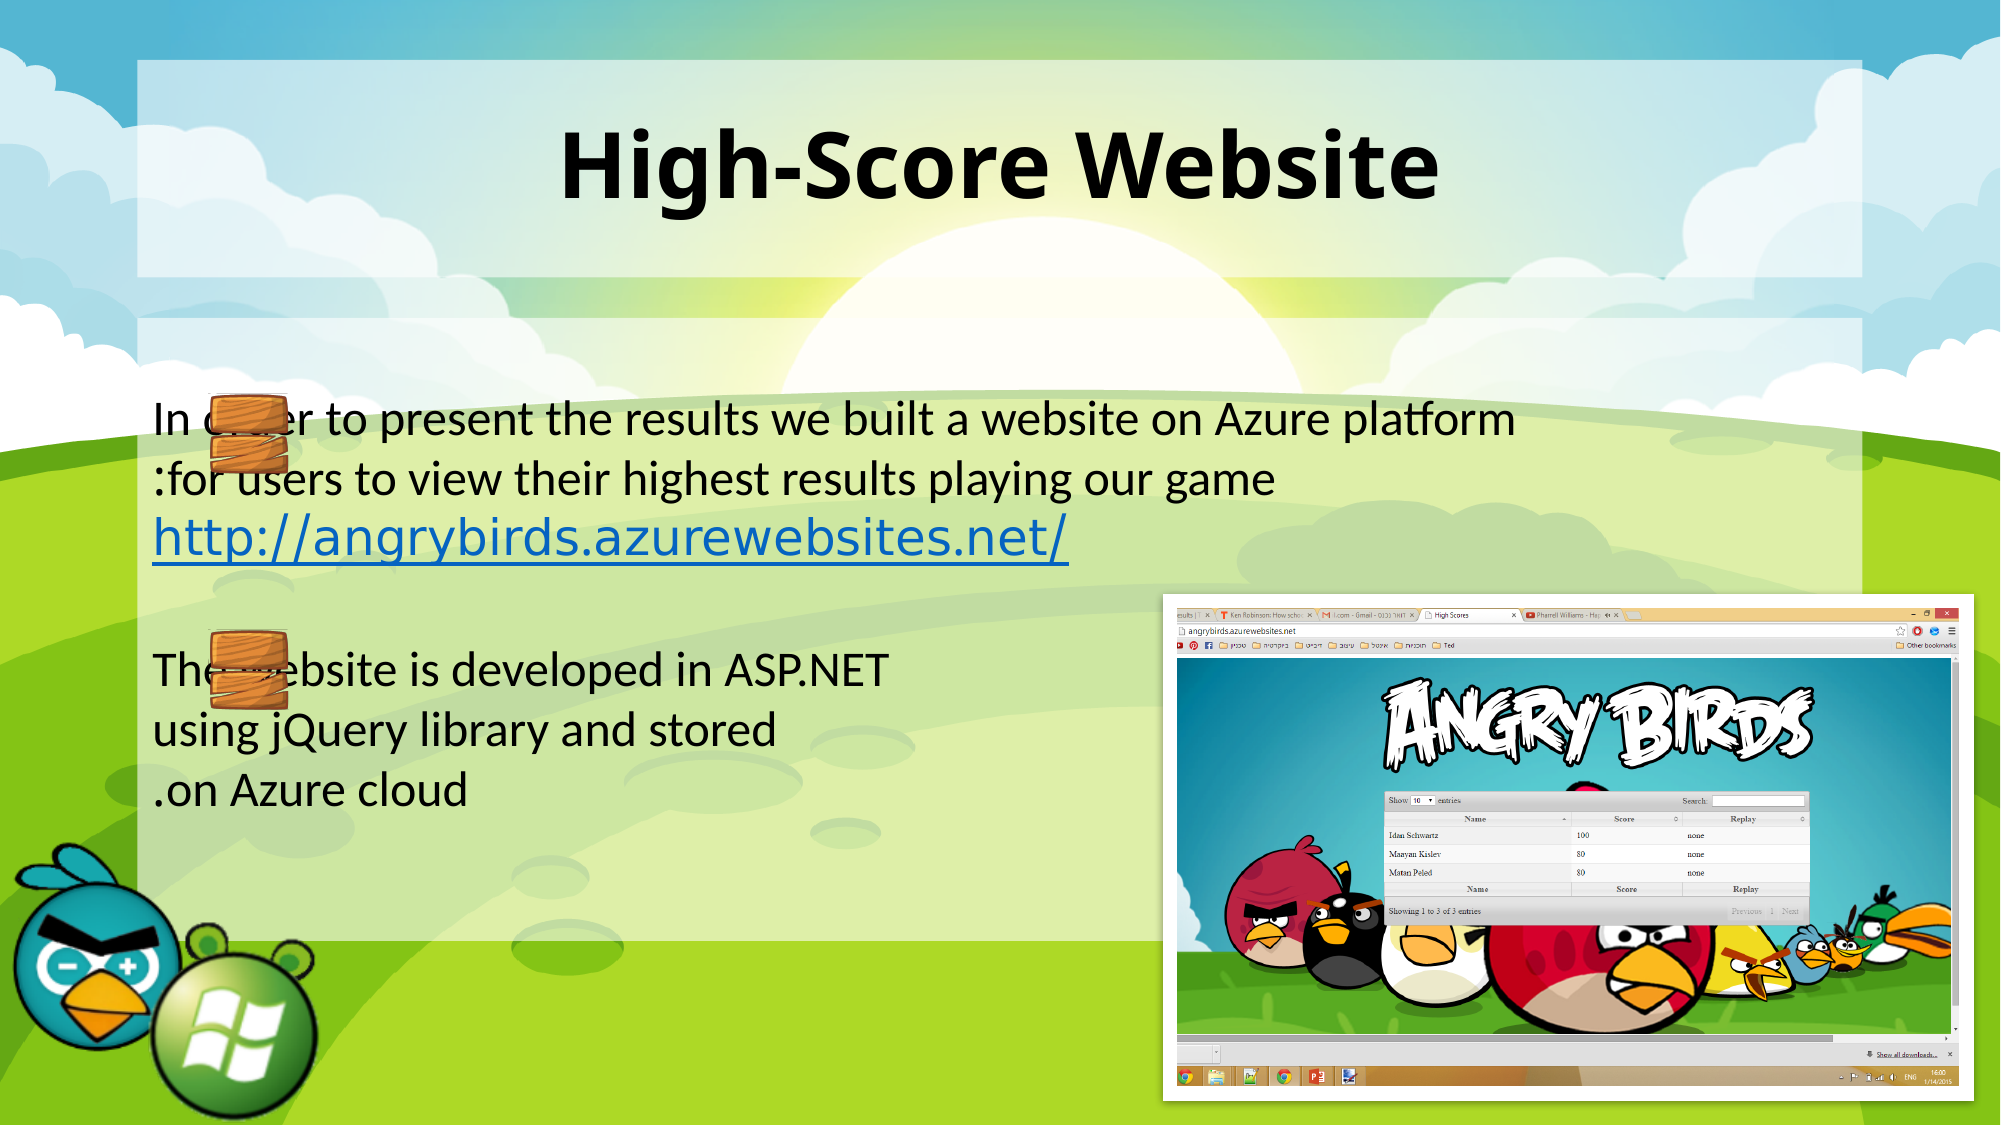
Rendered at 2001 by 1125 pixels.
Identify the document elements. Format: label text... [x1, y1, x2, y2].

title High-Score Website [137, 59, 1863, 278]
list In order to present the results we built a website on Azure platform for users to view their highest results playing our game: http://angrybirds.azurewebsites.net/ The website is developed in ASP.NET using jQuery library and stored on Azure cloud. [137, 317, 1863, 941]
picture [0, 0, 2001, 1125]
